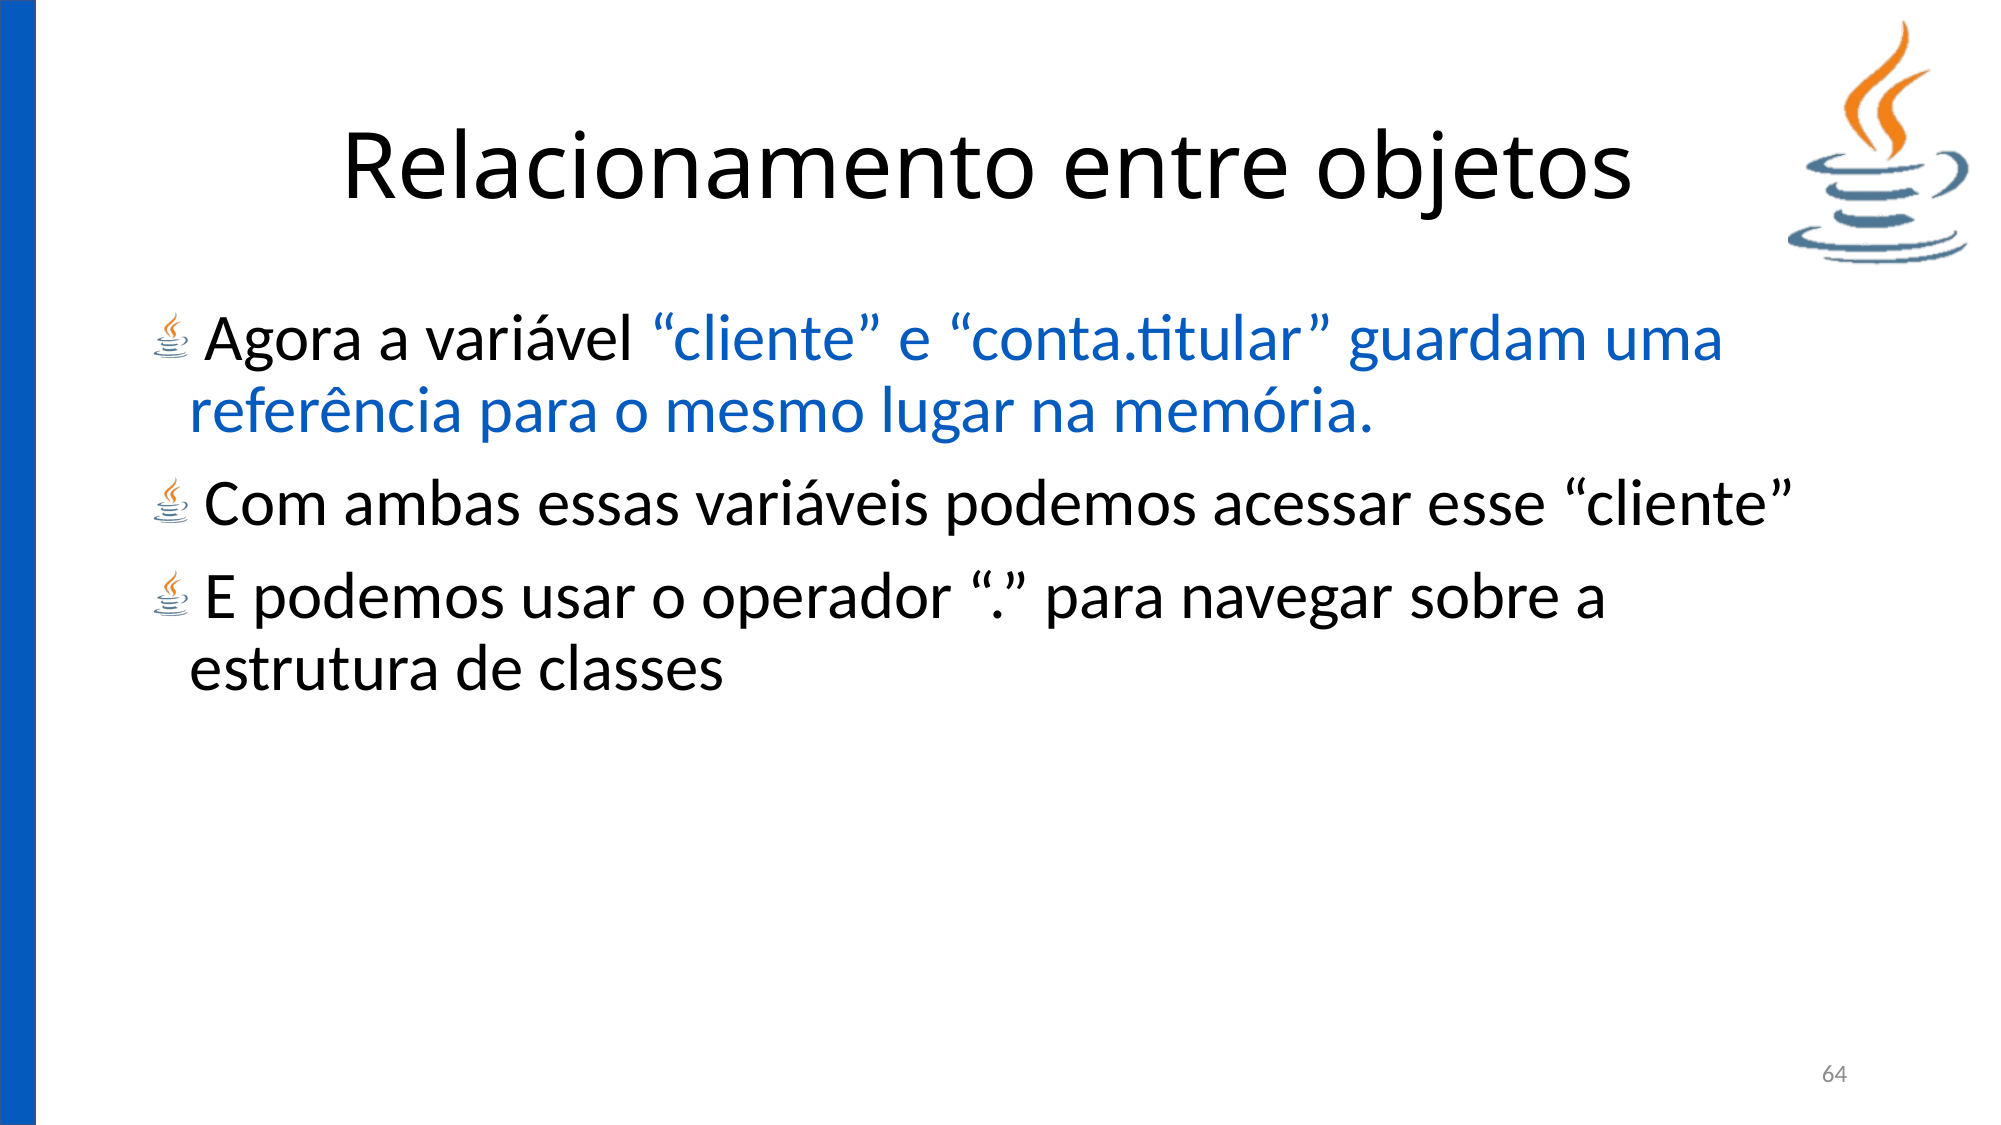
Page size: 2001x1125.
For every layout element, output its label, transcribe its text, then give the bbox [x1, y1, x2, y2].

picture [152, 311, 190, 359]
text_box [0, 0, 36, 1125]
slide_number 64 [1412, 1042, 1863, 1103]
picture [152, 476, 190, 524]
title Relacionamento entre objetos [137, 59, 1863, 278]
picture [1779, 15, 1982, 270]
picture [152, 569, 190, 617]
text_box Agora a variável “cliente” e “conta.titular” guardam uma referência para o mesmo lugar na memória. Com ambas essas variáveis podemos acessar esse “cliente” E podemos usar o operador “.” para navegar sobre a estrutura de classes [137, 295, 1863, 886]
